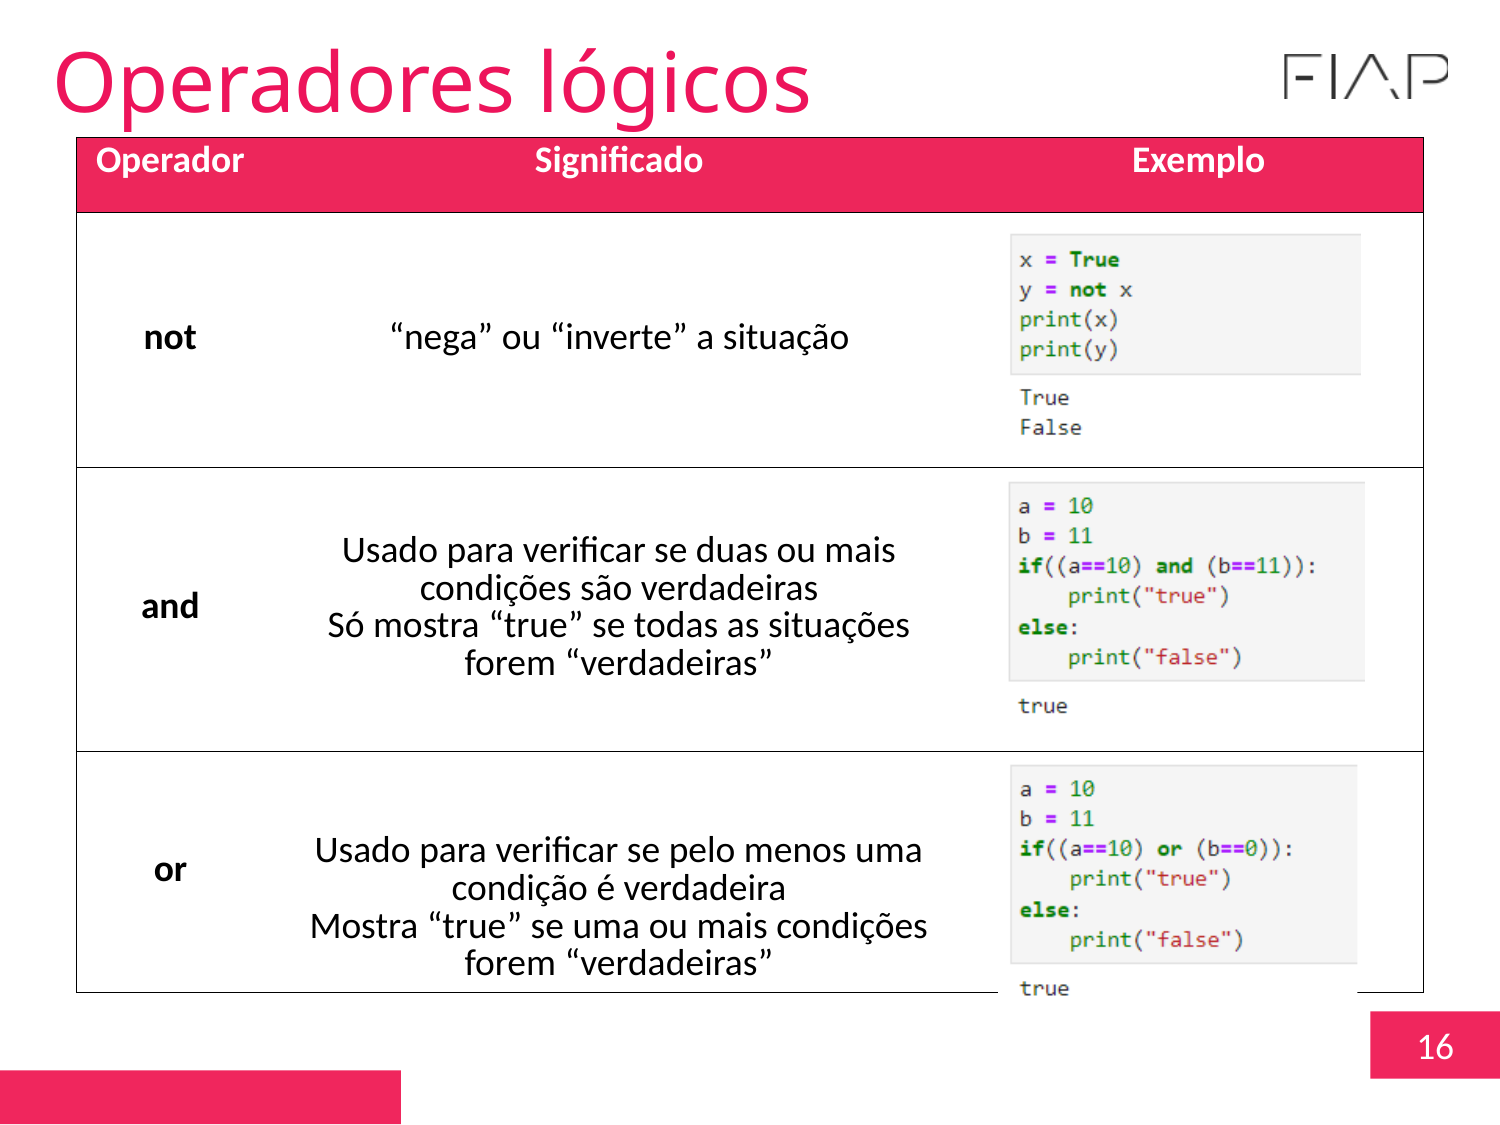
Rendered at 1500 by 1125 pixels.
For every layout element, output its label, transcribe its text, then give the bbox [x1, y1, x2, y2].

table_header Exemplo [974, 138, 1423, 212]
picture [997, 763, 1358, 1024]
table_cell Usado para verificar se duas ou mais condições são verdadeiras Só mostra “true” se todas as situações forem “verdadeiras” [264, 468, 974, 751]
table_cell and [77, 468, 264, 751]
table_header Significado [264, 138, 974, 212]
table_header Operador [77, 138, 264, 212]
picture [997, 479, 1365, 728]
table_cell Usado para verificar se pelo menos uma condição é verdadeira Mostra “true” se uma ou mais condições forem “verdadeiras” [264, 752, 974, 992]
table_cell [974, 752, 1423, 992]
table_cell [974, 213, 1423, 467]
table_cell “nega” ou “inverte” a situação [264, 213, 974, 467]
table_cell not [77, 213, 264, 467]
picture [997, 220, 1361, 457]
table_cell [974, 468, 1423, 751]
text_box Operadores lógicos [37, 21, 1152, 137]
table_cell or [77, 752, 264, 992]
